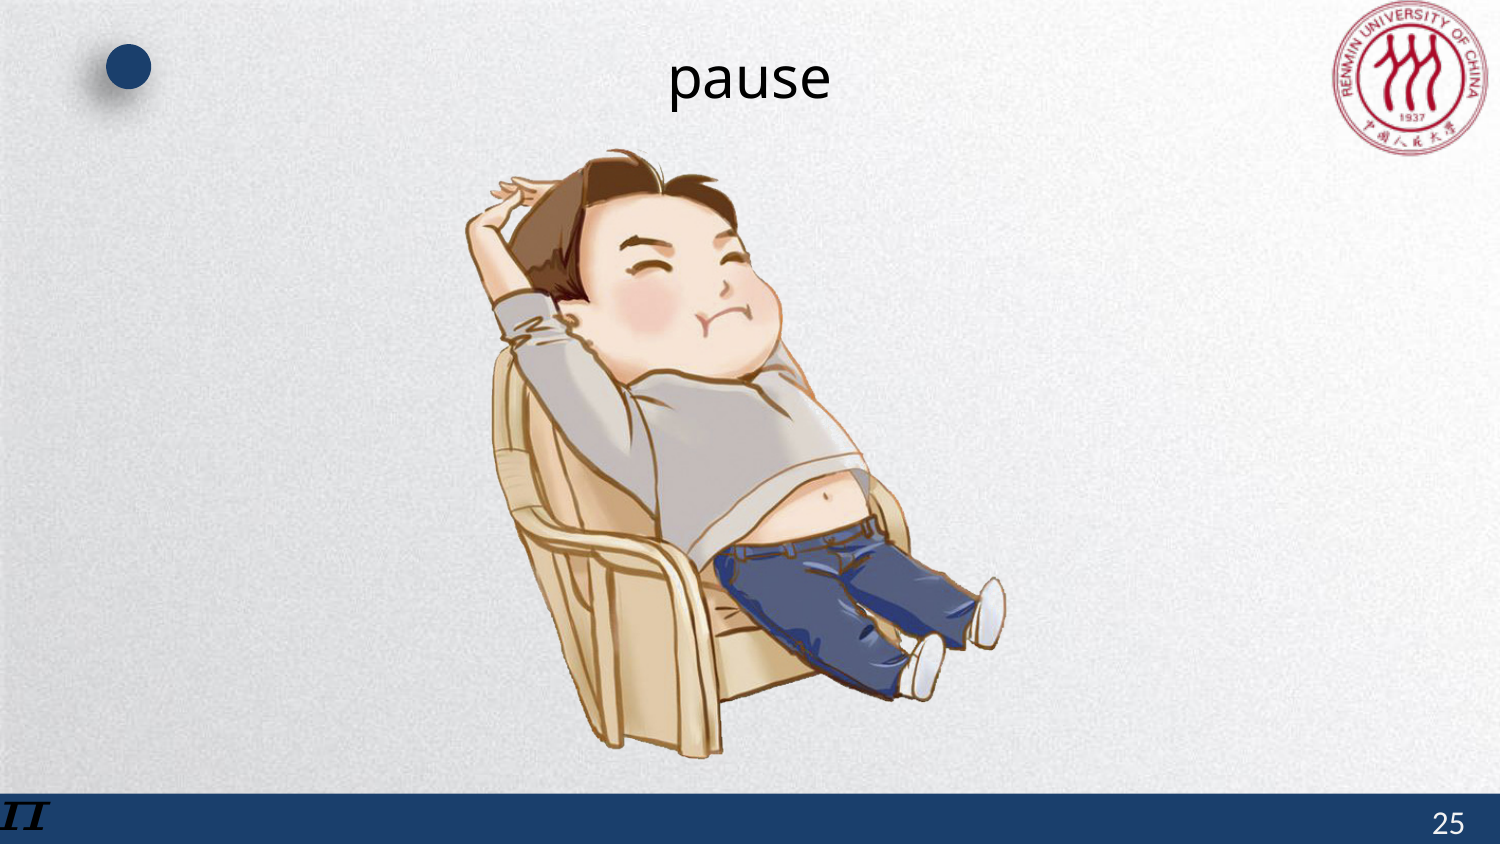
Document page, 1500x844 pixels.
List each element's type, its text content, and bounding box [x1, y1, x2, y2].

title pause [75, 33, 1425, 116]
picture [0, 0, 1500, 793]
